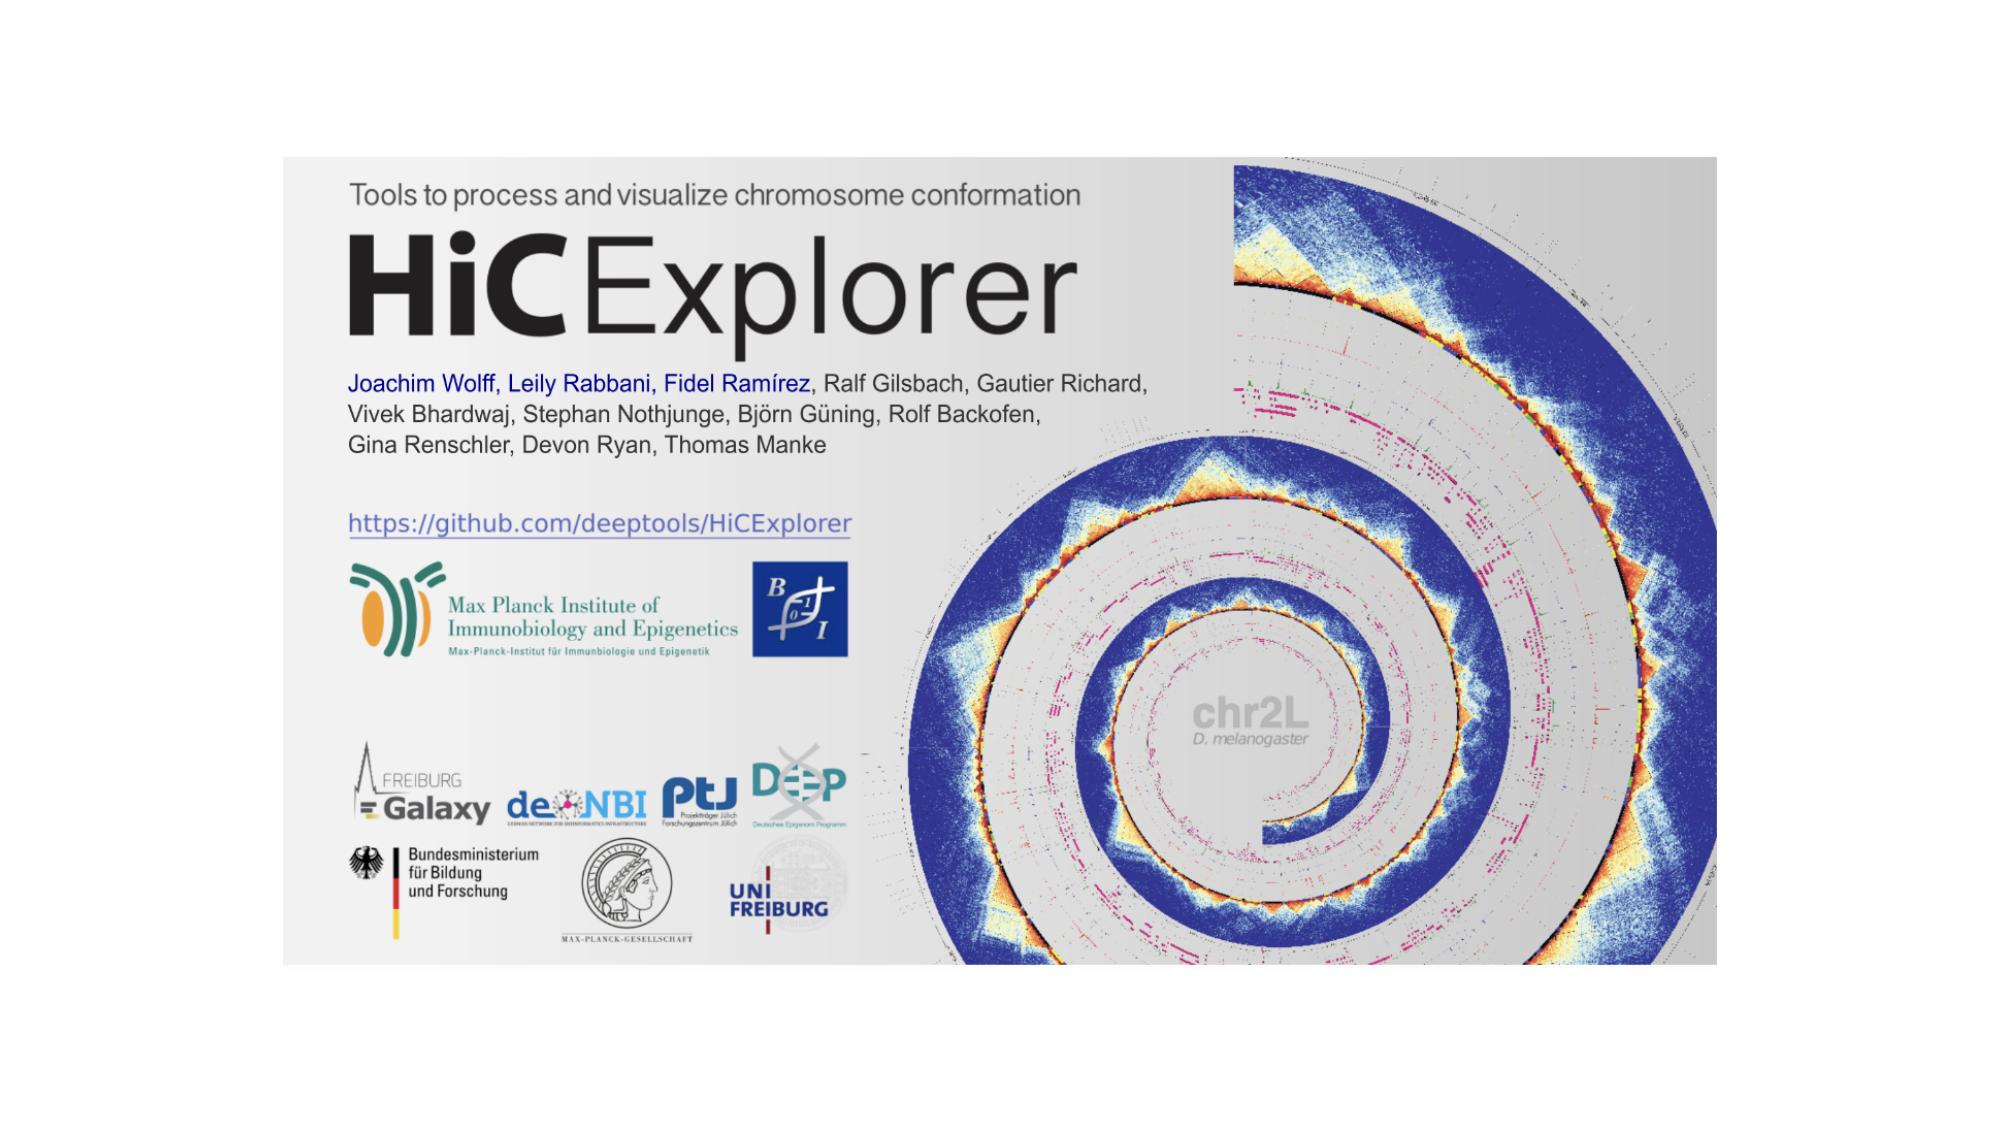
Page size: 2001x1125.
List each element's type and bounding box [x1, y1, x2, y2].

list [283, 156, 1717, 969]
